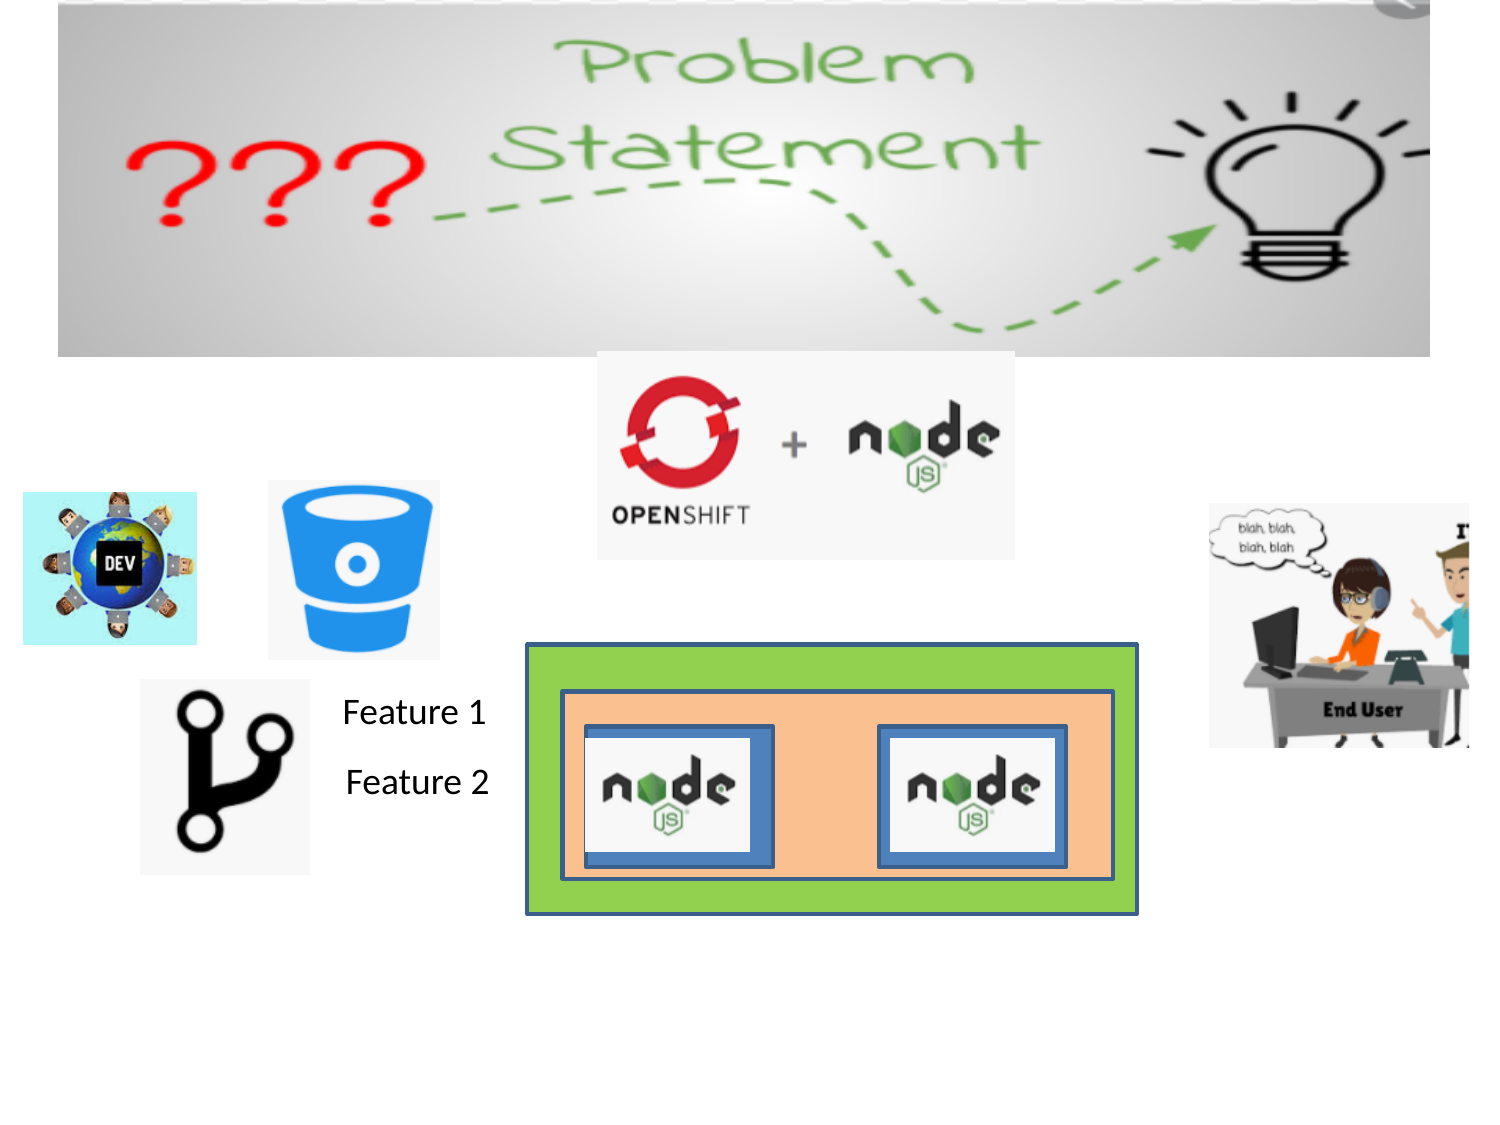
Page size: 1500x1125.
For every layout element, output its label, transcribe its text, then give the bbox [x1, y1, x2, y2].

picture [268, 480, 440, 661]
picture [585, 737, 751, 852]
picture [140, 679, 310, 876]
picture [890, 737, 1055, 852]
text_box [877, 724, 1068, 869]
picture [1208, 503, 1475, 748]
picture [58, 0, 1430, 560]
text_box [560, 689, 1115, 881]
picture [23, 491, 197, 645]
text_box Feature 1 [327, 679, 502, 740]
text_box Feature 2 [331, 749, 505, 810]
text_box [584, 724, 775, 869]
text_box [525, 642, 1139, 916]
